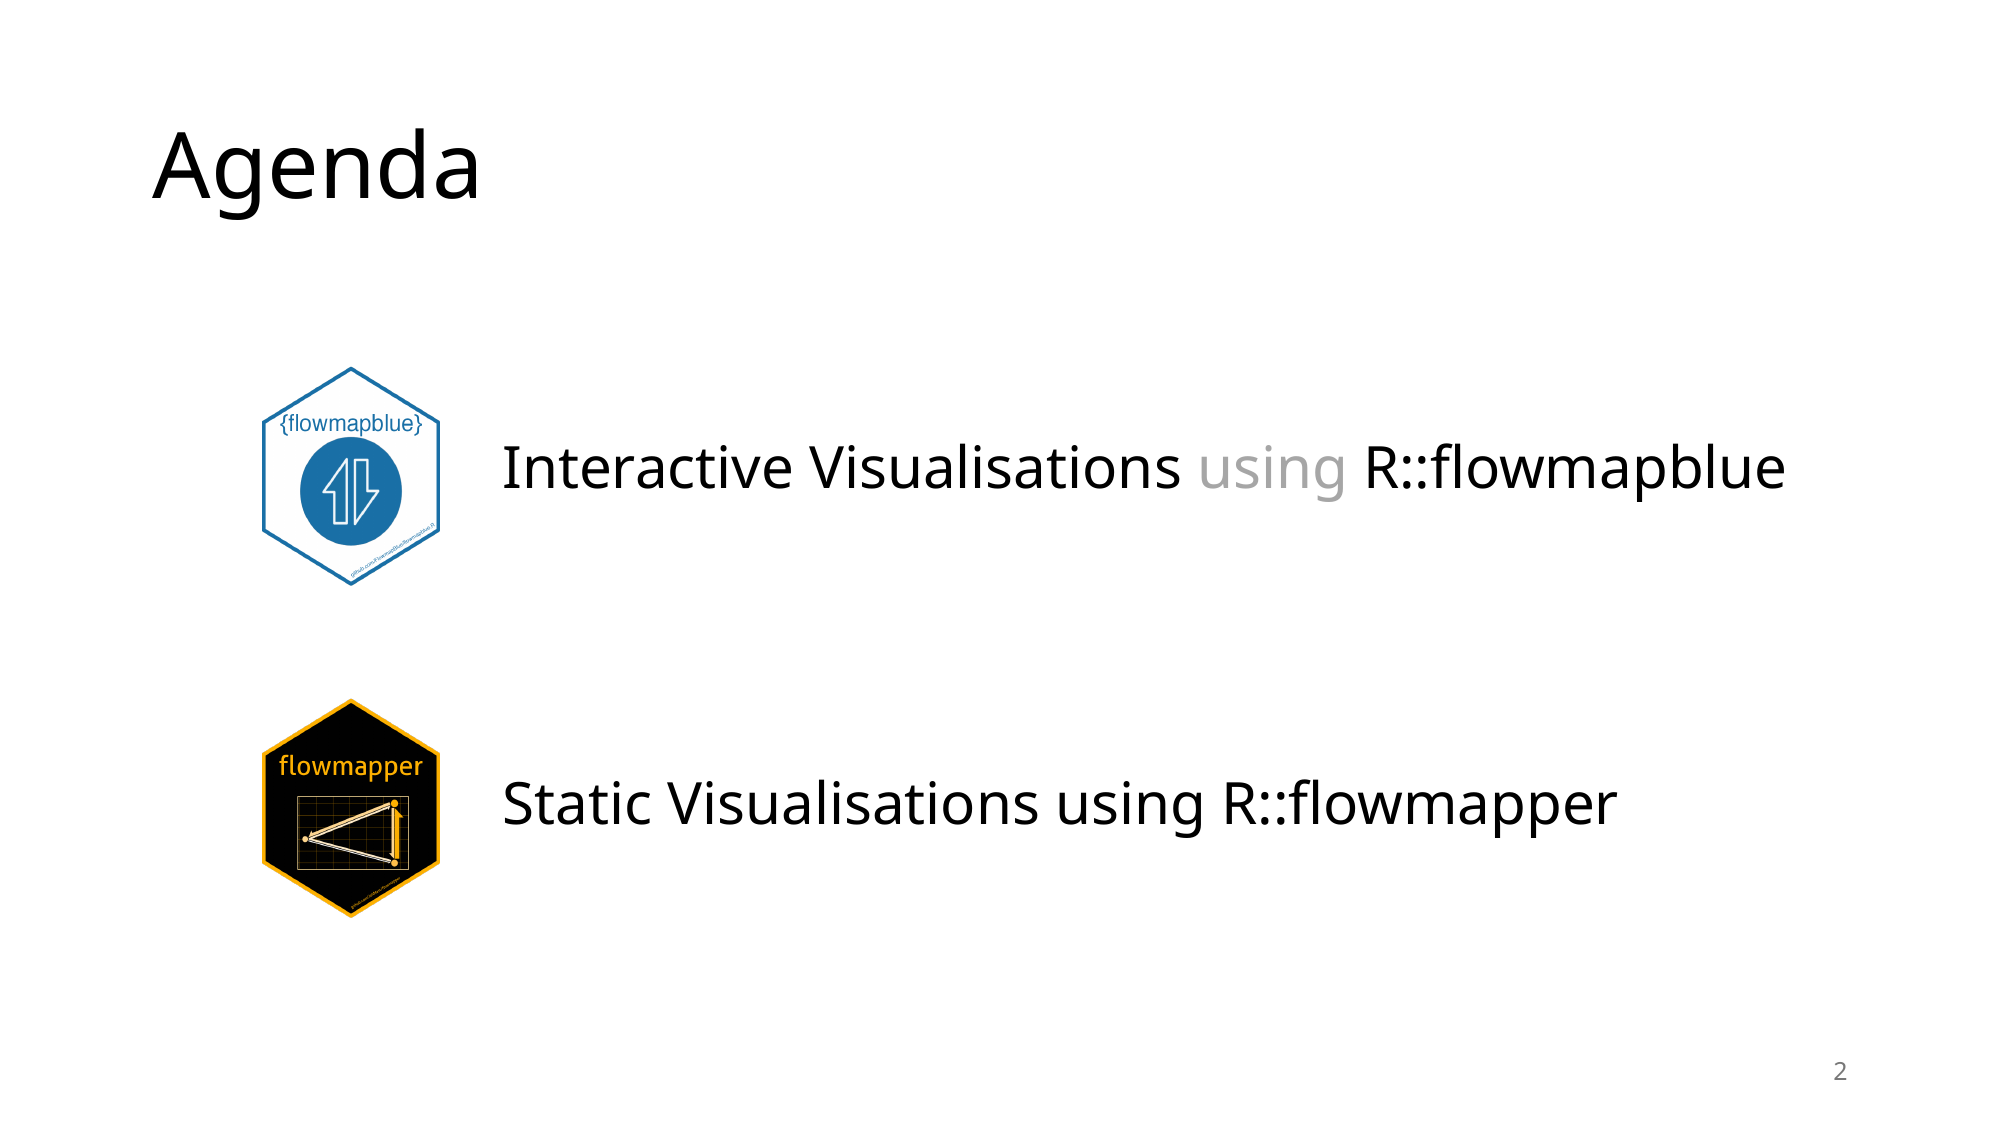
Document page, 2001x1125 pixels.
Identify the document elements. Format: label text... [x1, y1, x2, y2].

picture [262, 366, 440, 586]
title Agenda [137, 59, 1863, 278]
slide_number 2 [1412, 1042, 1863, 1103]
picture [262, 697, 440, 918]
list Interactive Visualisations using R::flowmapblue Static Visualisations using R::flowmapper [487, 431, 1863, 1014]
